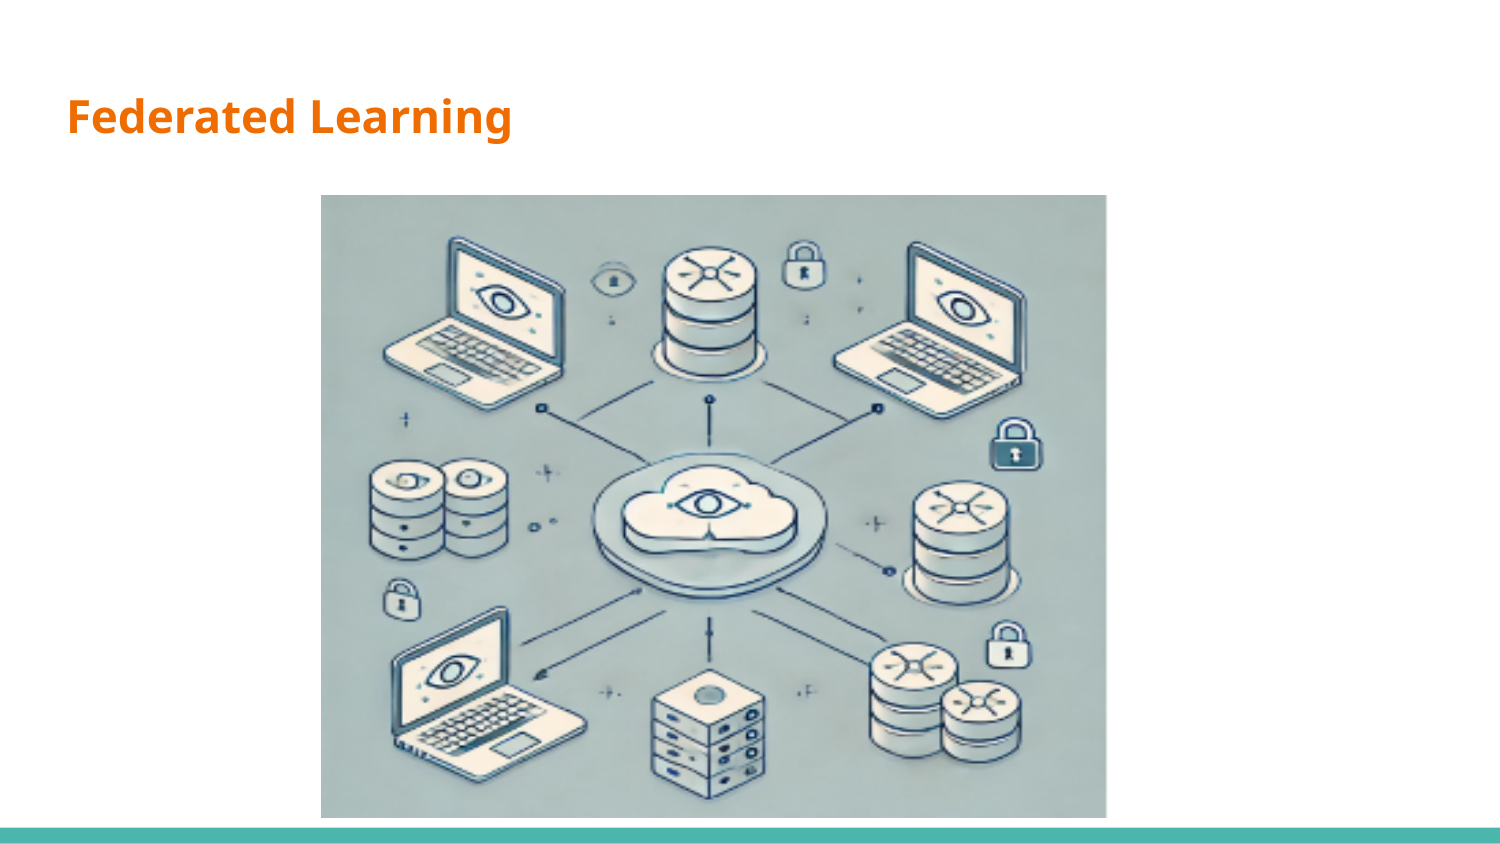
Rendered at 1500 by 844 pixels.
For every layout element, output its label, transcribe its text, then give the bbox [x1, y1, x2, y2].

picture [321, 195, 1111, 818]
title Federated Learning [51, 72, 1449, 189]
